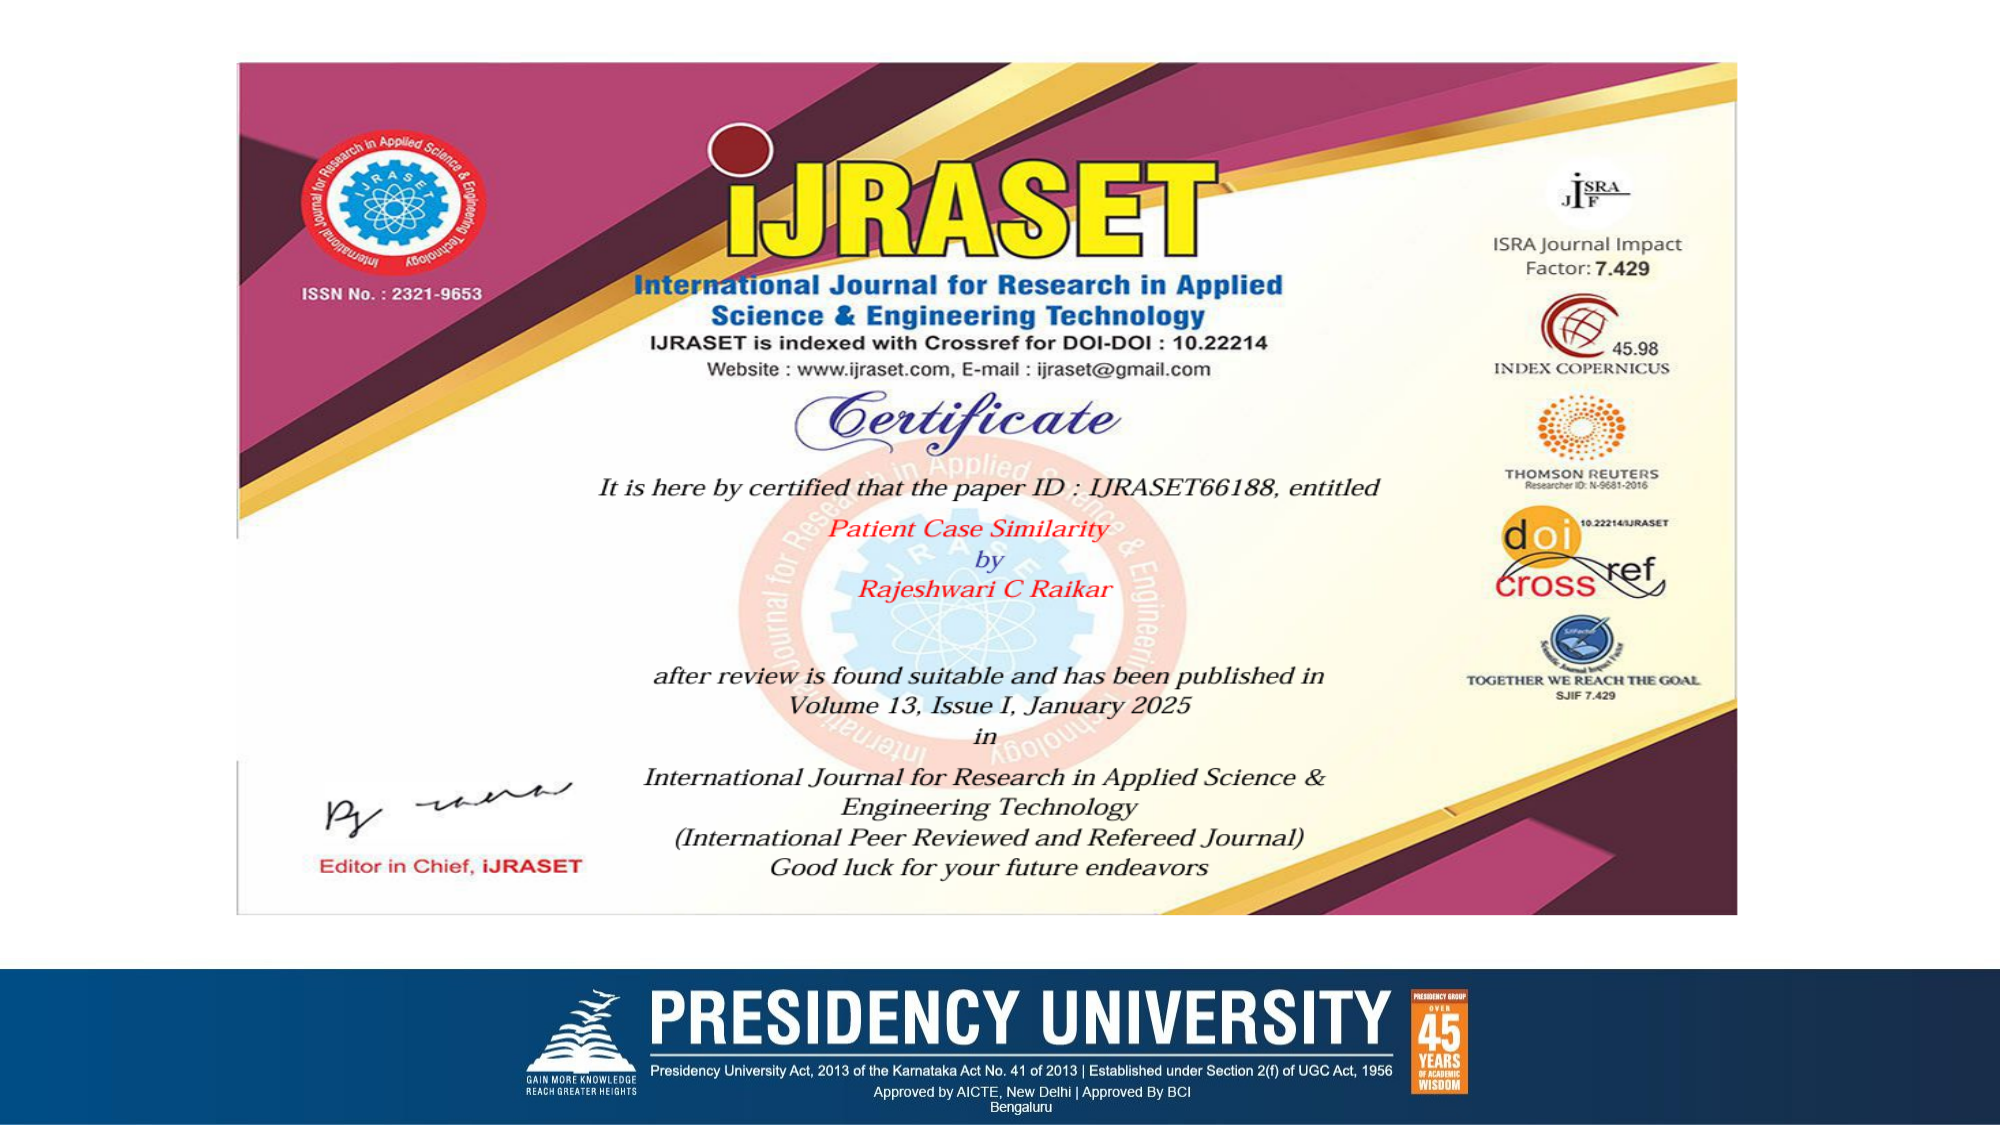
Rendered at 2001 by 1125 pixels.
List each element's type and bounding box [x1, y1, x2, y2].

picture [0, 958, 2000, 1125]
picture [174, 44, 1788, 938]
